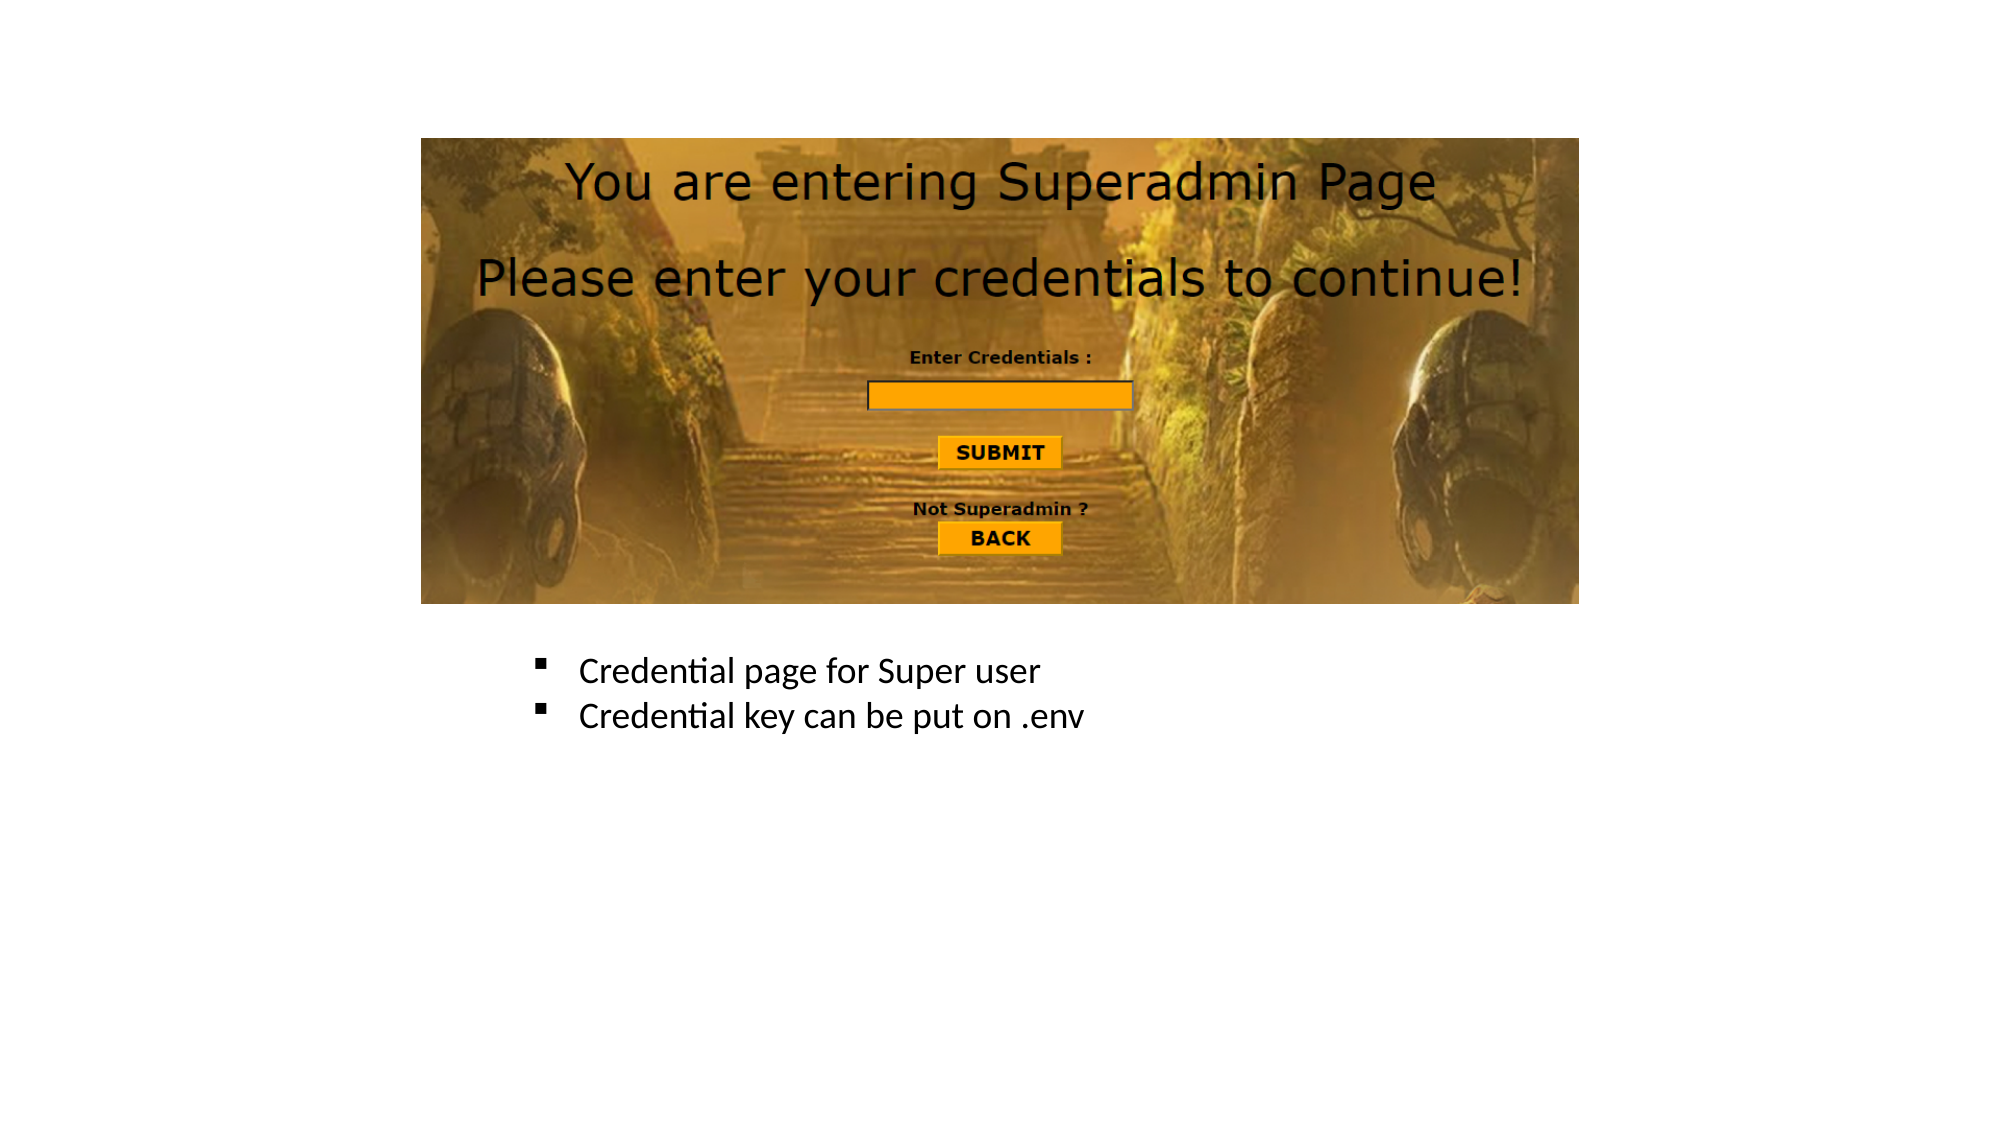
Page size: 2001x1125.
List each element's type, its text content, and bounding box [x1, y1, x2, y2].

picture [421, 138, 1579, 604]
text_box Credential page for Super user Credential key can be put on .env [517, 638, 1453, 743]
